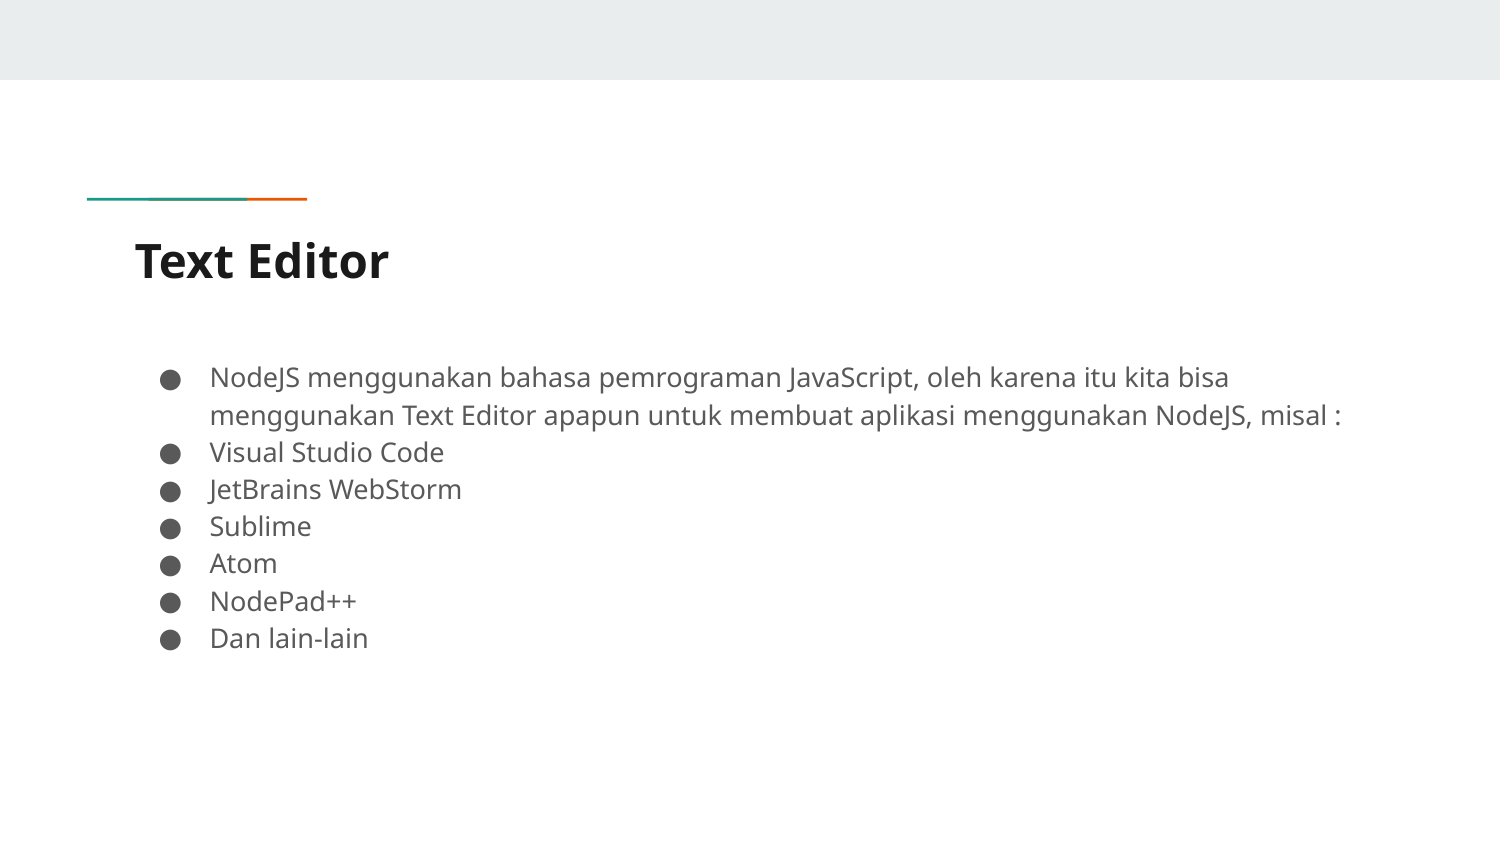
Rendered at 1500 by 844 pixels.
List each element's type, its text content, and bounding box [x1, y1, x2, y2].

title Text Editor [119, 216, 1381, 305]
list NodeJS menggunakan bahasa pemrograman JavaScript, oleh karena itu kita bisa menggunakan Text Editor apapun untuk membuat aplikasi menggunakan NodeJS, misal : Visual Studio Code JetBrains WebStorm Sublime Atom NodePad++ Dan lain-lain [119, 341, 1381, 712]
